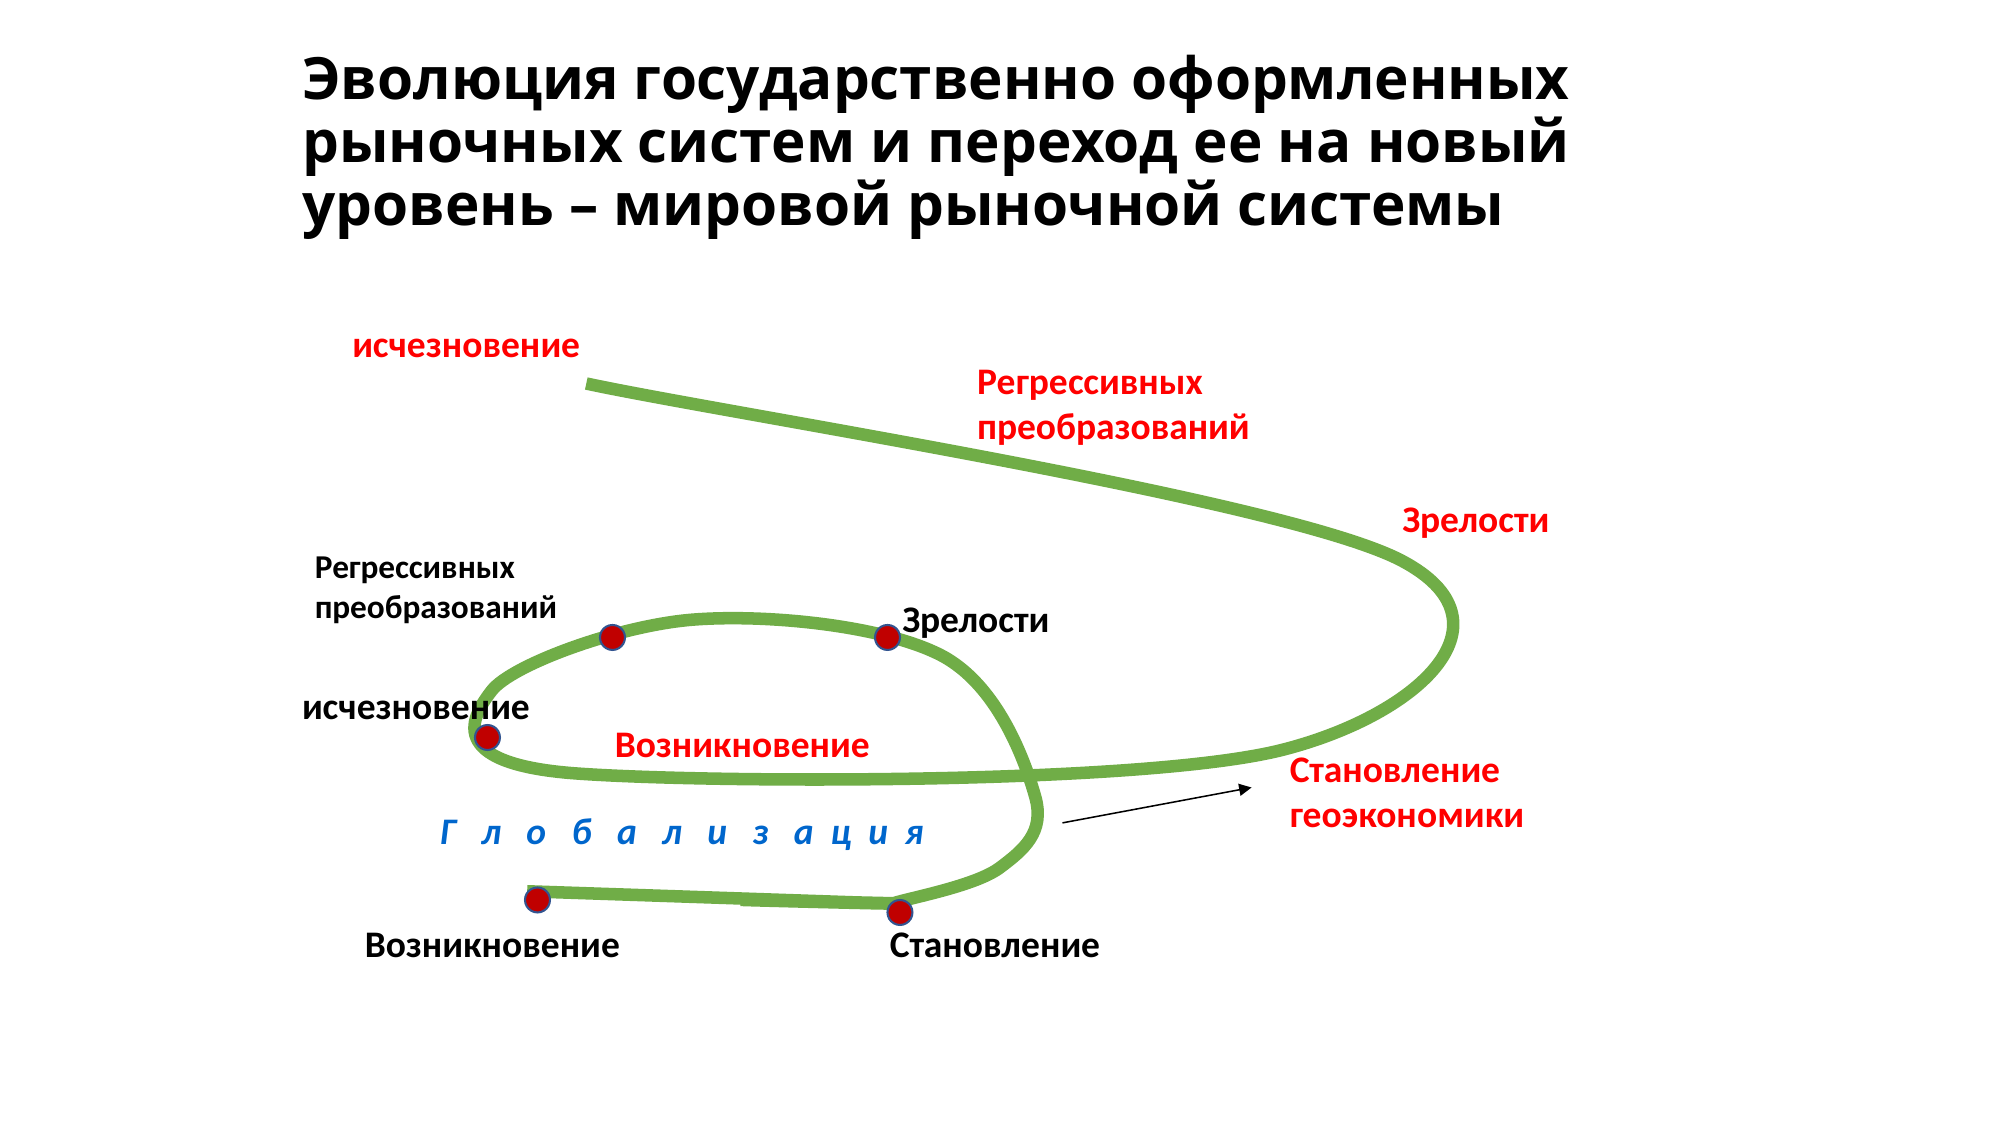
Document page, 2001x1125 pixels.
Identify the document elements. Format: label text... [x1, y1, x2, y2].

text_box Г л о б а л и з а ц и я [424, 799, 1205, 860]
text_box Становление [874, 912, 1194, 973]
title Эволюция государственно оформленных рыночных систем и переход ее на новый уровень – мировой рыночной системы [287, 24, 1738, 263]
text_box Возникновение [349, 912, 677, 973]
text_box Зрелости [1387, 487, 1778, 548]
text_box [873, 623, 902, 652]
text_box [886, 898, 914, 927]
text_box [527, 860, 1013, 906]
text_box [598, 623, 627, 652]
text_box [473, 723, 502, 752]
text_box Возникновение [600, 712, 943, 773]
text_box [1062, 783, 1252, 823]
text_box исчезновение [287, 674, 586, 735]
text_box Зрелости [887, 587, 1183, 648]
text_box исчезновение [337, 312, 636, 373]
text_box [523, 886, 552, 914]
text_box Становление геоэкономики [1275, 737, 1701, 843]
text_box Регрессивных преобразований [962, 349, 1364, 455]
text_box Регрессивных преобразований [299, 537, 688, 633]
text_box [484, 381, 1455, 799]
